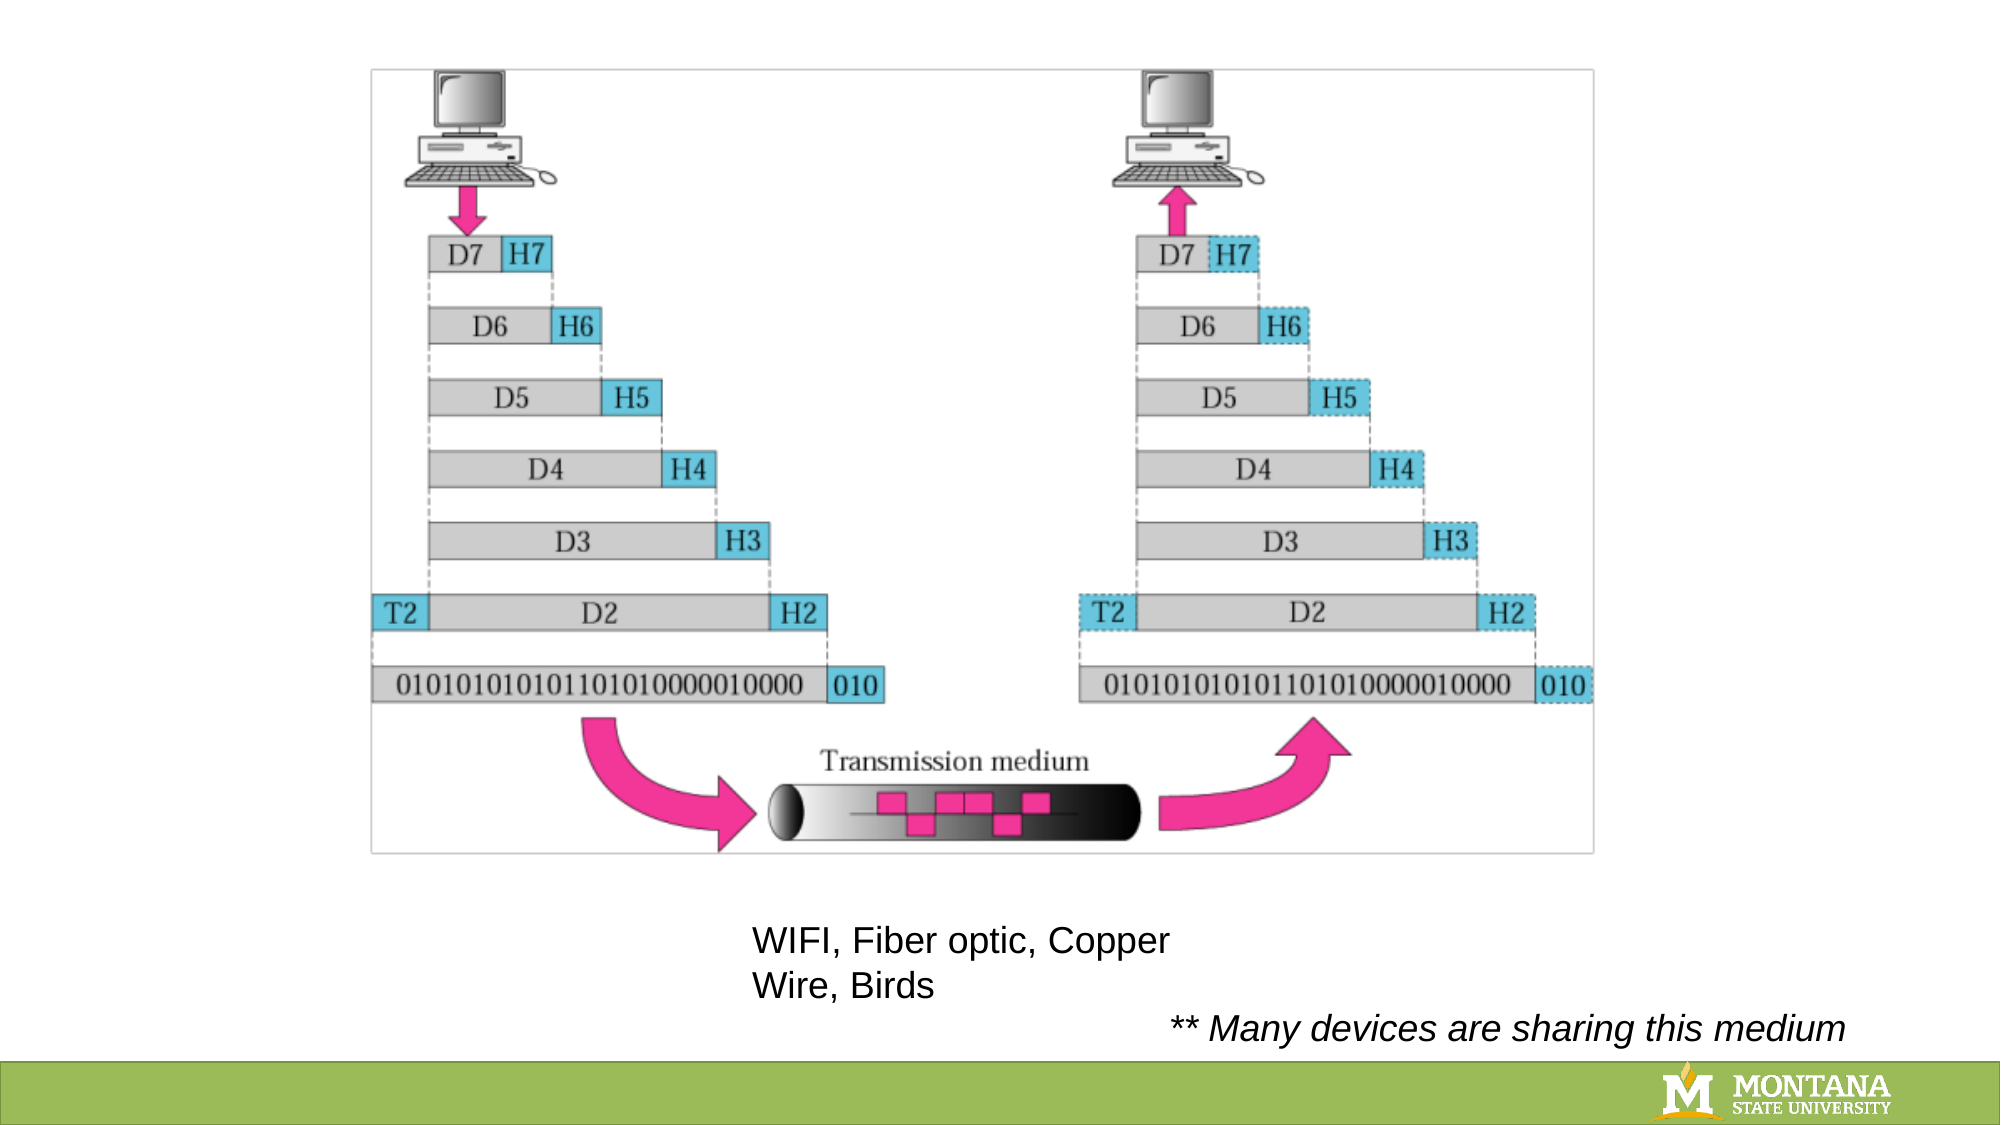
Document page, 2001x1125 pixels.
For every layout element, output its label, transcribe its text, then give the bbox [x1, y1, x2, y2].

picture [1649, 1060, 1892, 1122]
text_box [1892, 1060, 2000, 1125]
text_box WIFI, Fiber optic, Copper Wire, Birds [737, 909, 1258, 1014]
picture [324, 49, 1626, 863]
text_box ** Many devices are sharing this medium [1154, 996, 1862, 1057]
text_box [0, 1060, 1647, 1125]
